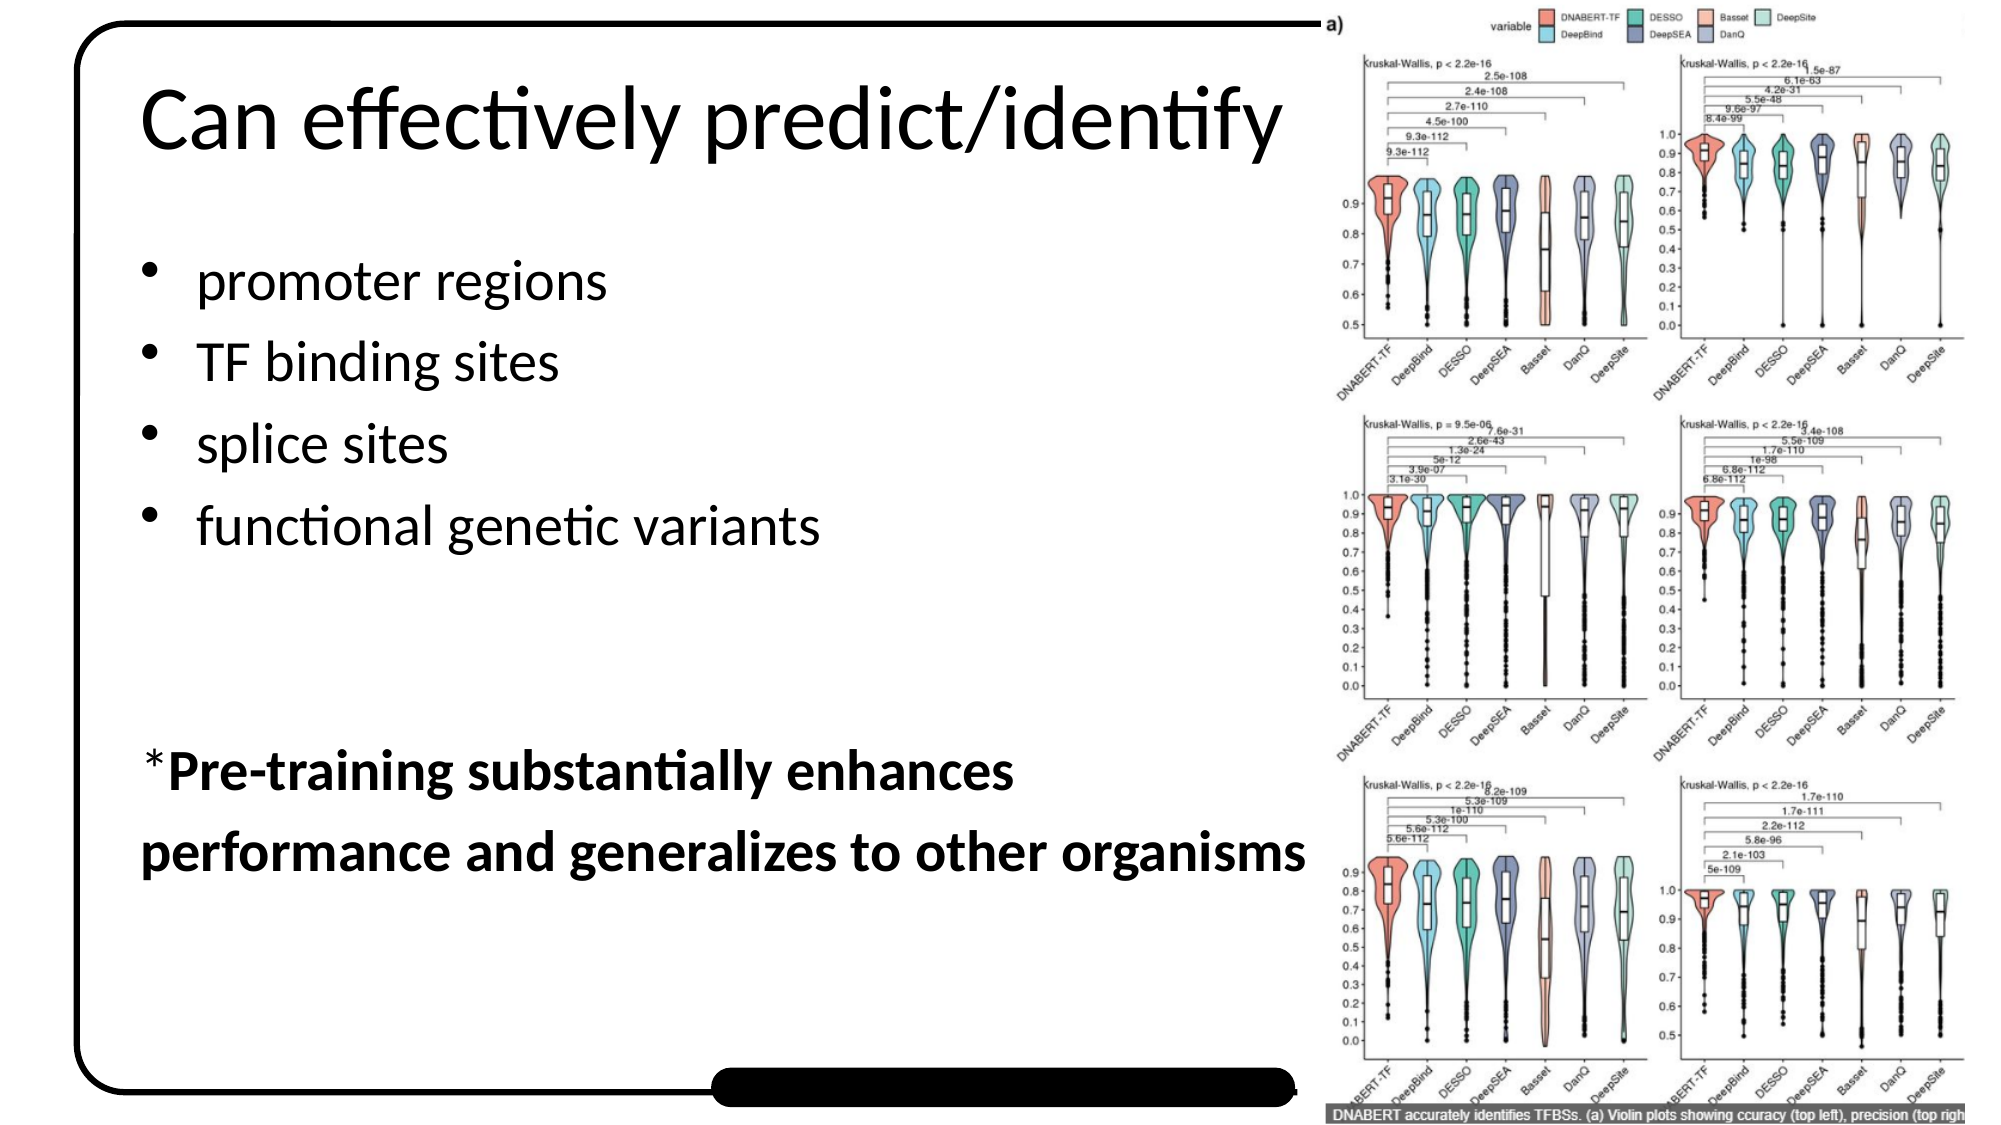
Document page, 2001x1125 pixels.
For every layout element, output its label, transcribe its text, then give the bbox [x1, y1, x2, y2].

title Can effectively predict/identify [125, 50, 1320, 210]
picture [1320, 0, 1965, 1125]
list promoter regions TF binding sites splice sites functional genetic variants *Pre-training substantially enhances performance and generalizes to other organisms [125, 234, 1320, 1058]
